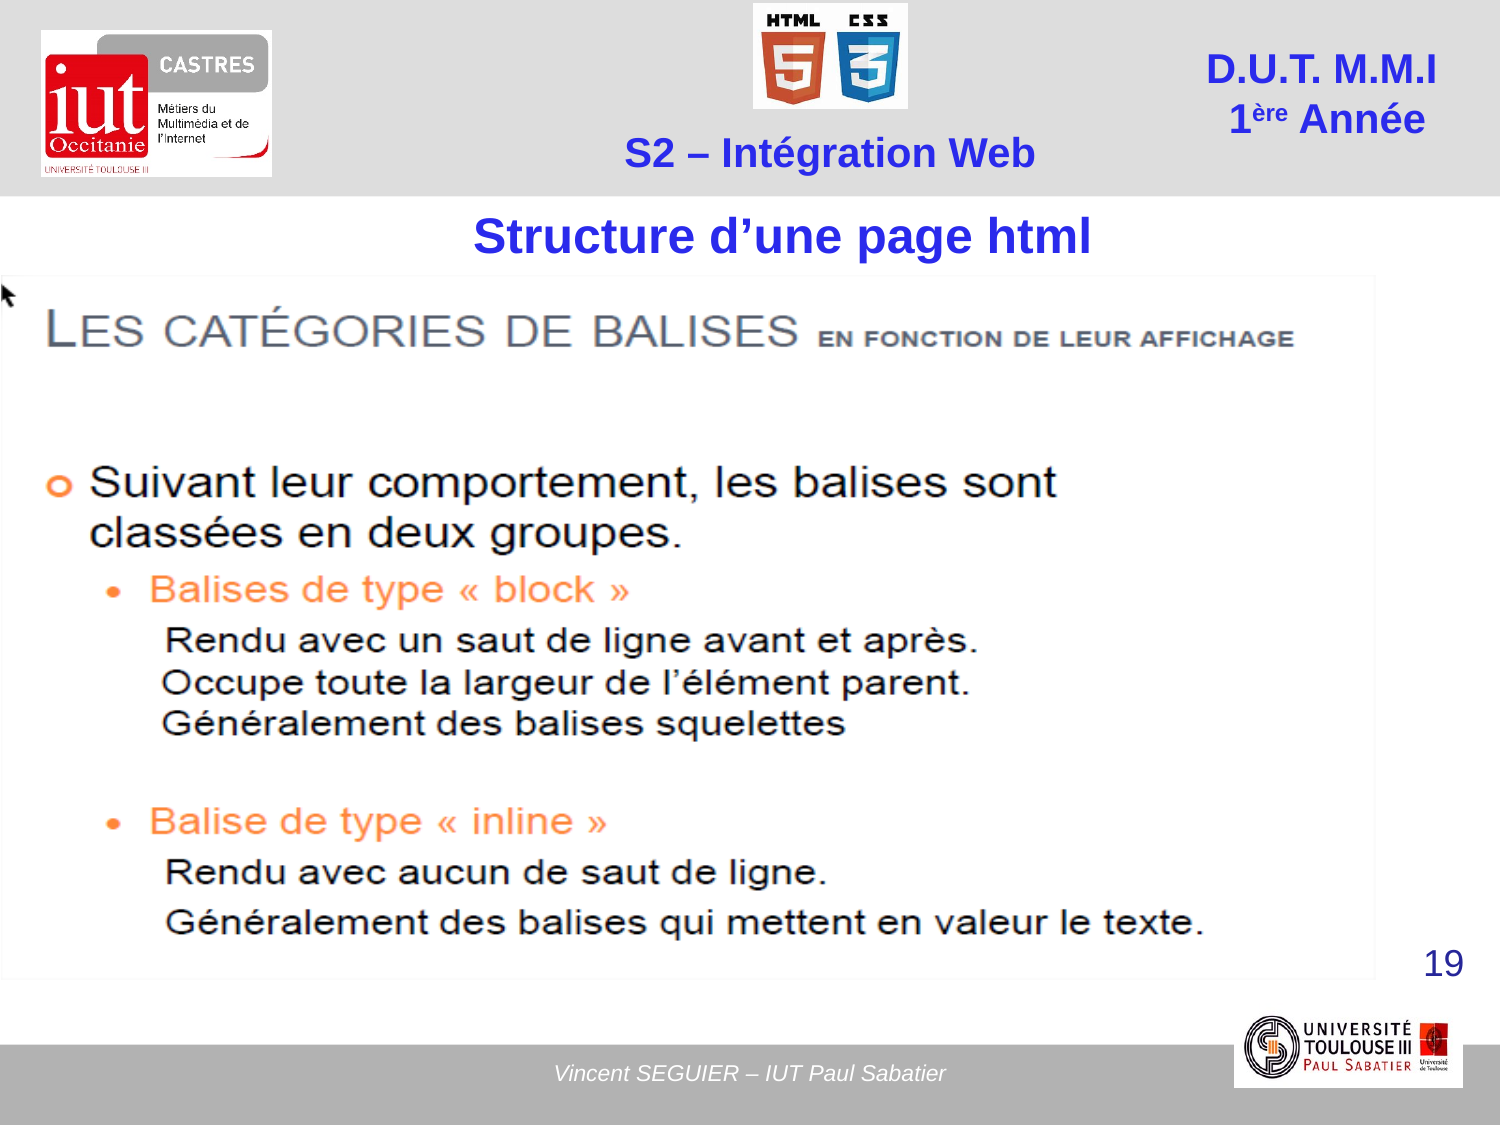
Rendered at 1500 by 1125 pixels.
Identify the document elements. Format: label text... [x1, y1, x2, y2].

picture [41, 30, 272, 177]
picture [753, 3, 908, 109]
picture [1, 275, 1376, 980]
text_box Structure d’une page html [458, 196, 1108, 272]
picture [1234, 1003, 1463, 1088]
